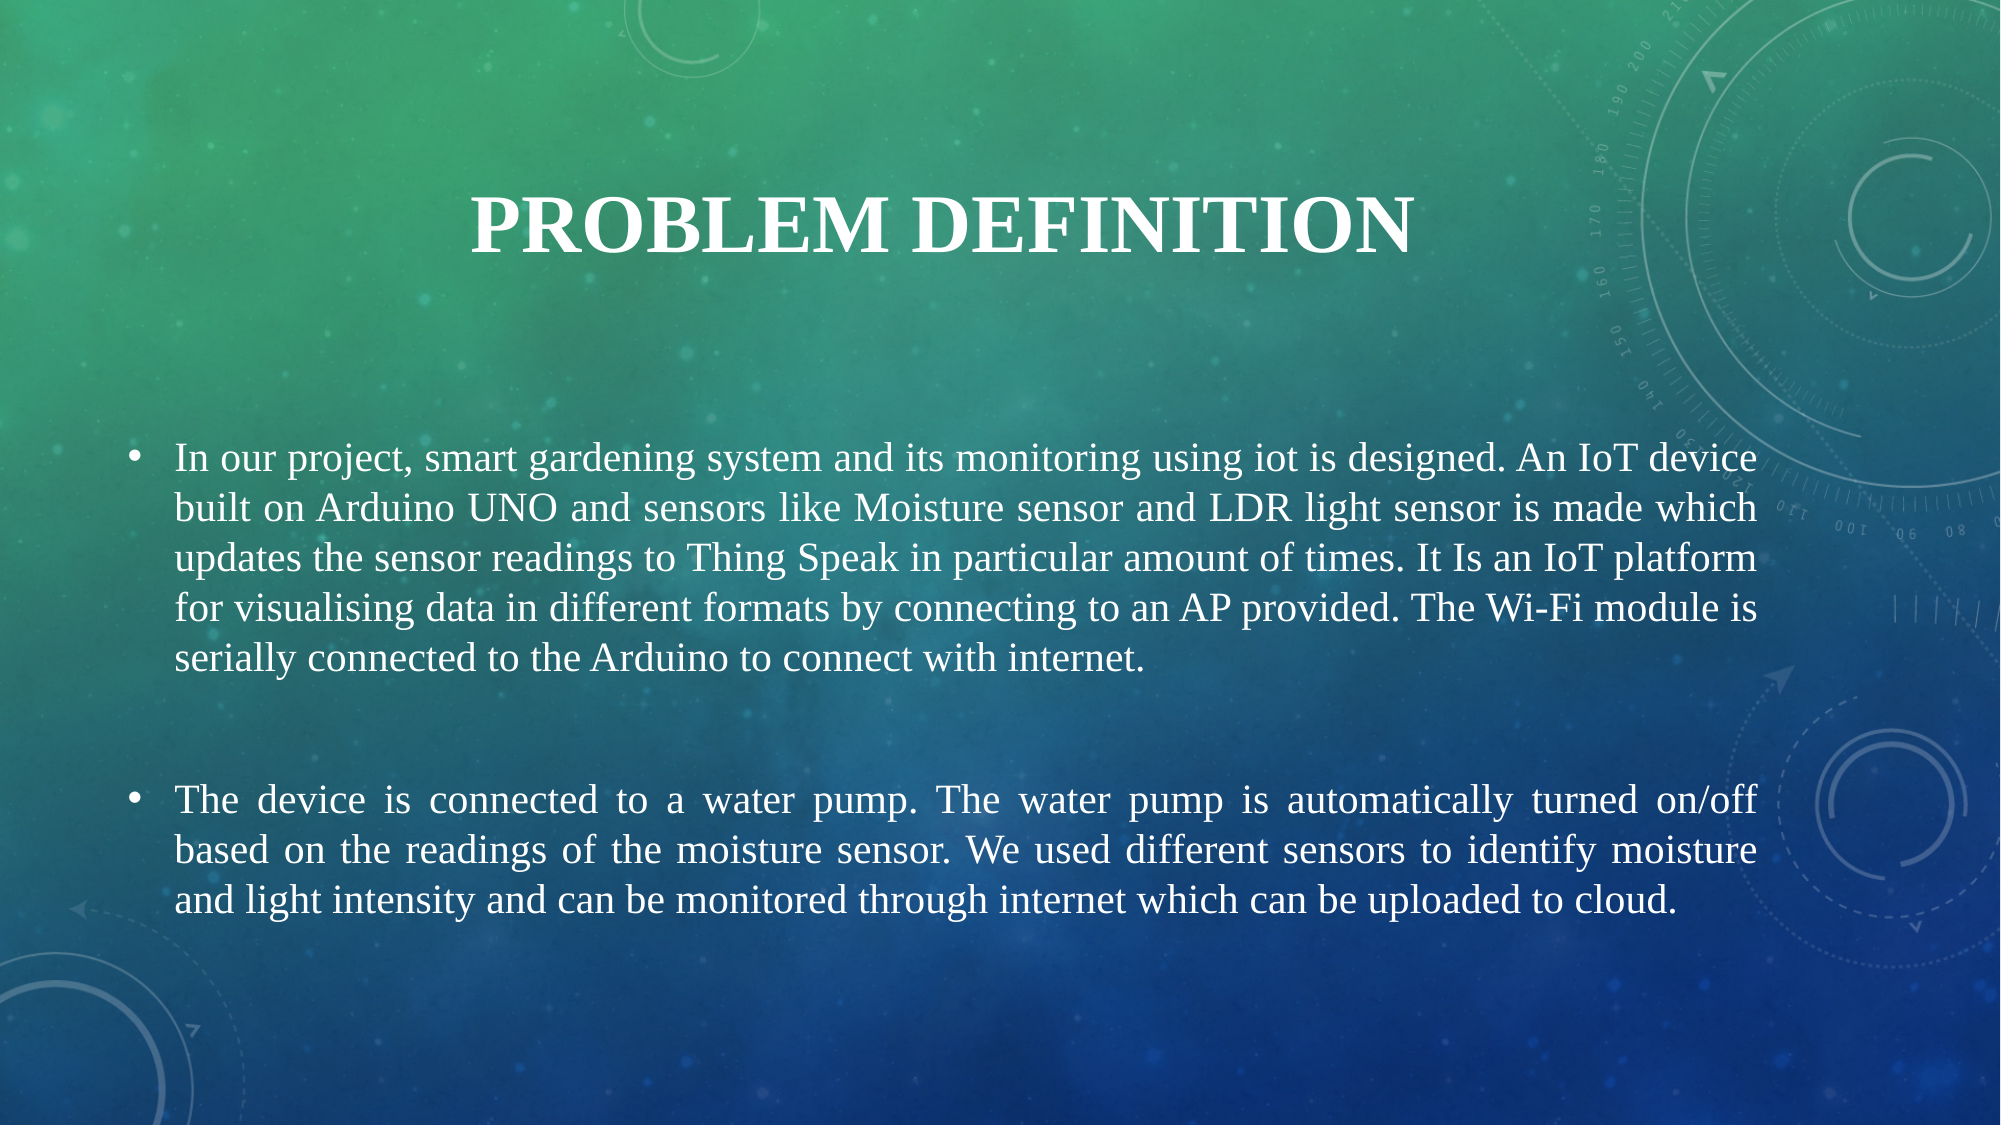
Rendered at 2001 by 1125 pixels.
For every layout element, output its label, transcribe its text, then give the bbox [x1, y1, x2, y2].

list In our project, smart gardening system and its monitoring using iot is designed. An IoT device built on Arduino UNO and sensors like Moisture sensor and LDR light sensor is made which updates the sensor readings to Thing Speak in particular amount of times. It Is an IoT platform for visualising data in different formats by connecting to an AP provided. The Wi-Fi module is serially connected to the Arduino to connect with internet. The device is connected to a water pump. The water pump is automatically turned on/off based on the readings of the moisture sensor. We used different sensors to identify moisture and light intensity and can be monitored through internet which can be uploaded to cloud. [112, 351, 1775, 950]
picture [0, 0, 2001, 1125]
title PROBLEM DEFINITION [112, 99, 1775, 339]
